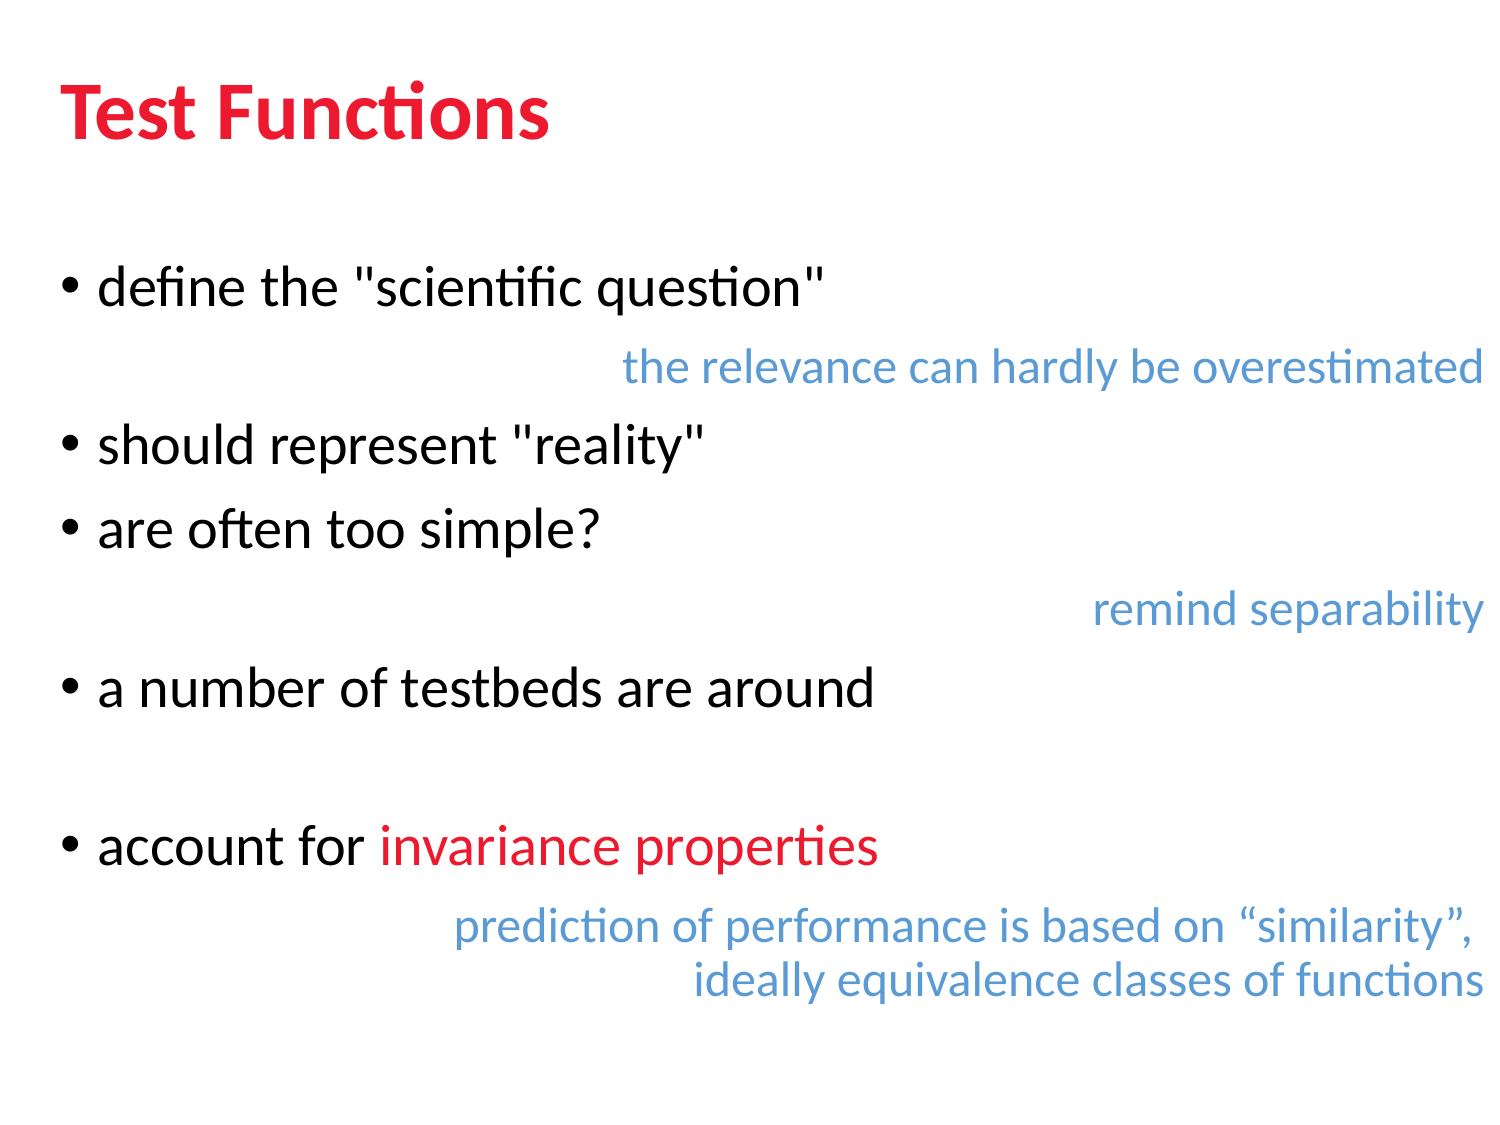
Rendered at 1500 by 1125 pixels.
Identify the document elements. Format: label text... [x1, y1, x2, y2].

text_box define the "scientific question" the relevance can hardly be overestimated should represent "reality" are often too simple? remind separability a number of testbeds are around account for invariance properties prediction of performance is based on “similarity”, ideally equivalence classes of functions [45, 248, 1500, 1125]
text_box Test Functions [45, 59, 1339, 166]
